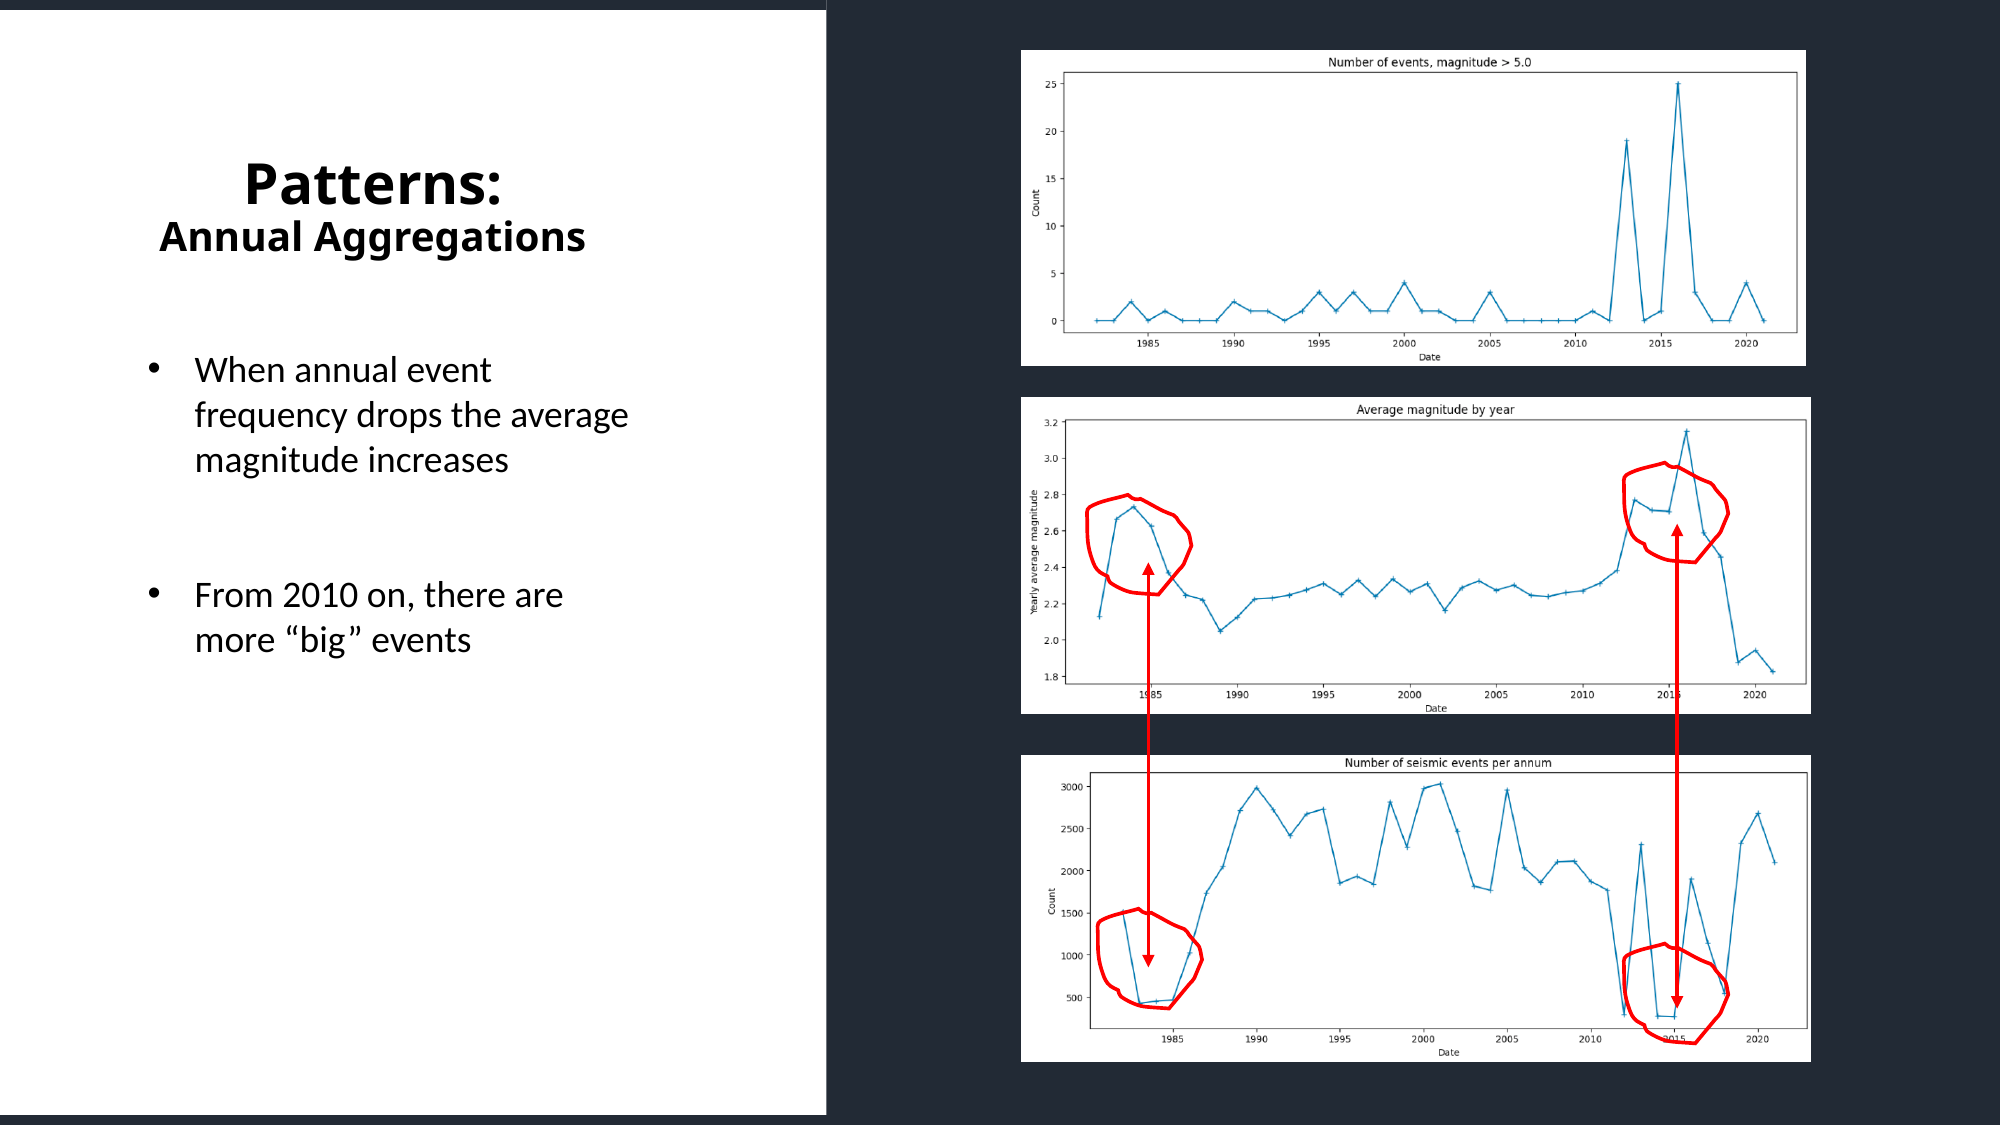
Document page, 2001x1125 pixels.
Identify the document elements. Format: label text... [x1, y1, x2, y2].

title Patterns: Annual Aggregations [83, 148, 663, 268]
text_box [0, 11, 825, 1114]
text_box [0, 1114, 828, 1125]
picture [1020, 50, 1806, 366]
text_box [0, 0, 825, 11]
text_box When annual event frequency drops the average magnitude increases From 2010 on, there are more “big” events [132, 337, 648, 668]
text_box [825, 0, 2000, 1125]
picture [1020, 755, 1811, 1062]
picture [1020, 397, 1811, 714]
